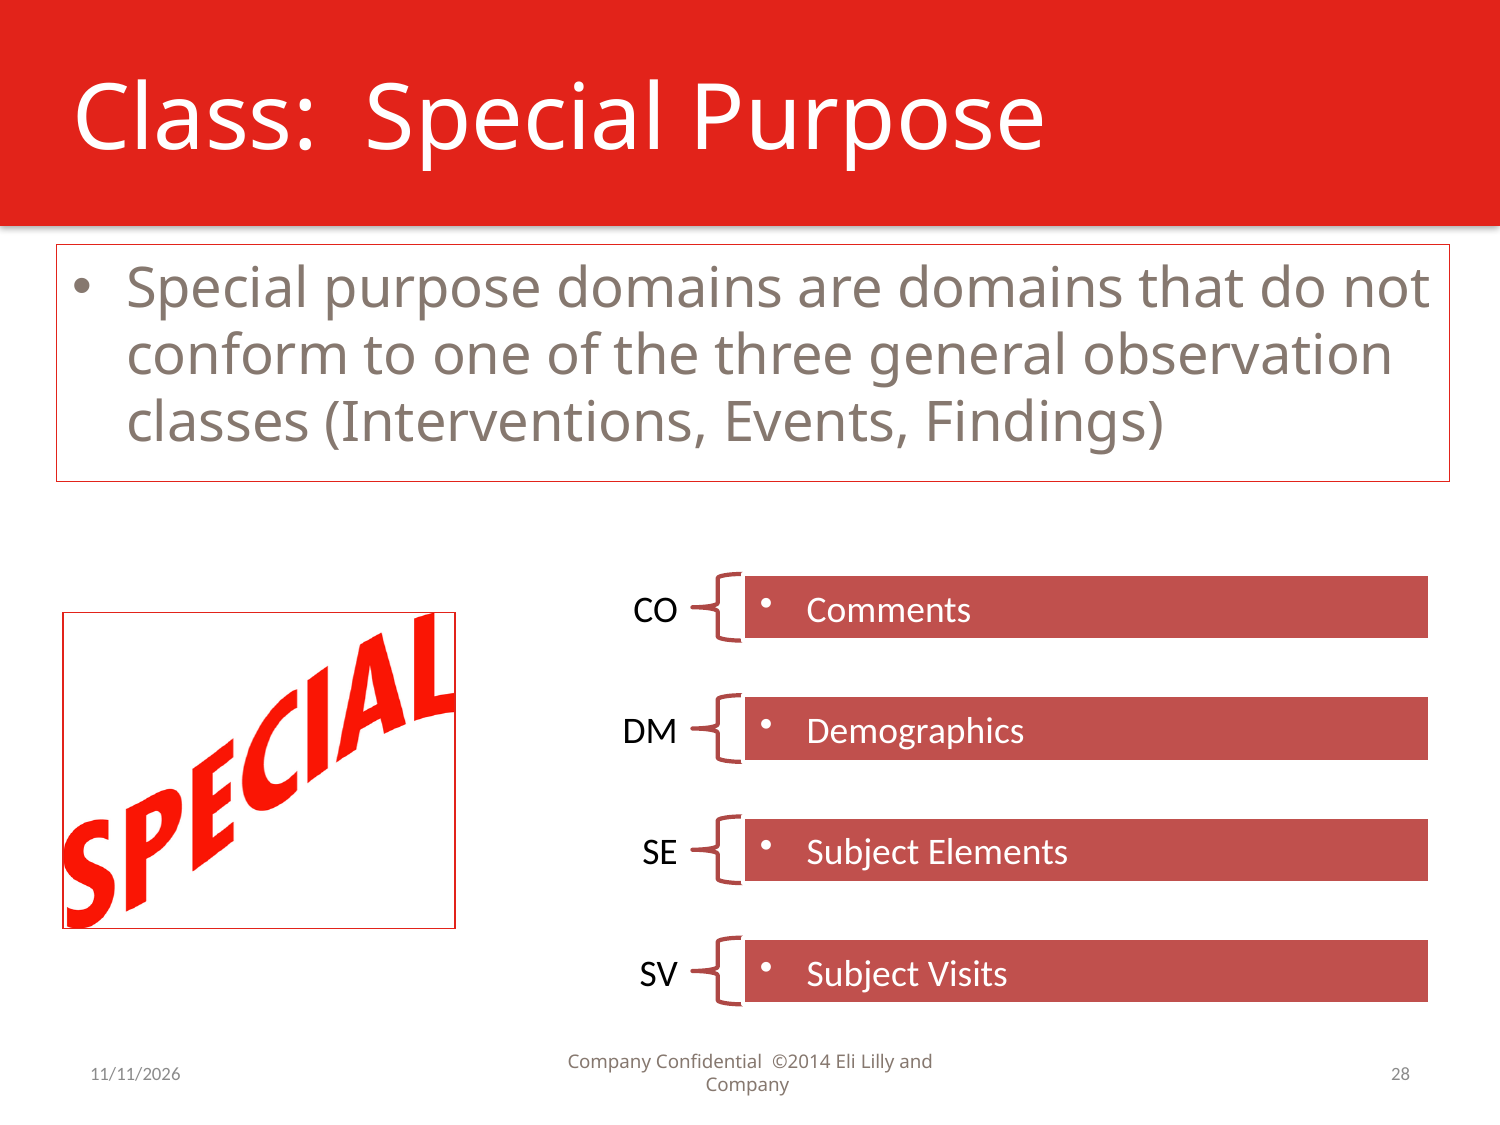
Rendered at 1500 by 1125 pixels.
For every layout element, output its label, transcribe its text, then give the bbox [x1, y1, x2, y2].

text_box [439, 546, 1451, 1032]
footer Company Confidential ©2014 Eli Lilly and Company [512, 1042, 988, 1103]
slide_number 28 [1074, 1042, 1425, 1103]
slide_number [75, 1042, 425, 1103]
title Class: Special Purpose [56, 19, 1450, 207]
list Special purpose domains are domains that do not conform to one of the three general observation classes (Interventions, Events, Findings) [56, 244, 1450, 482]
picture [63, 613, 455, 929]
